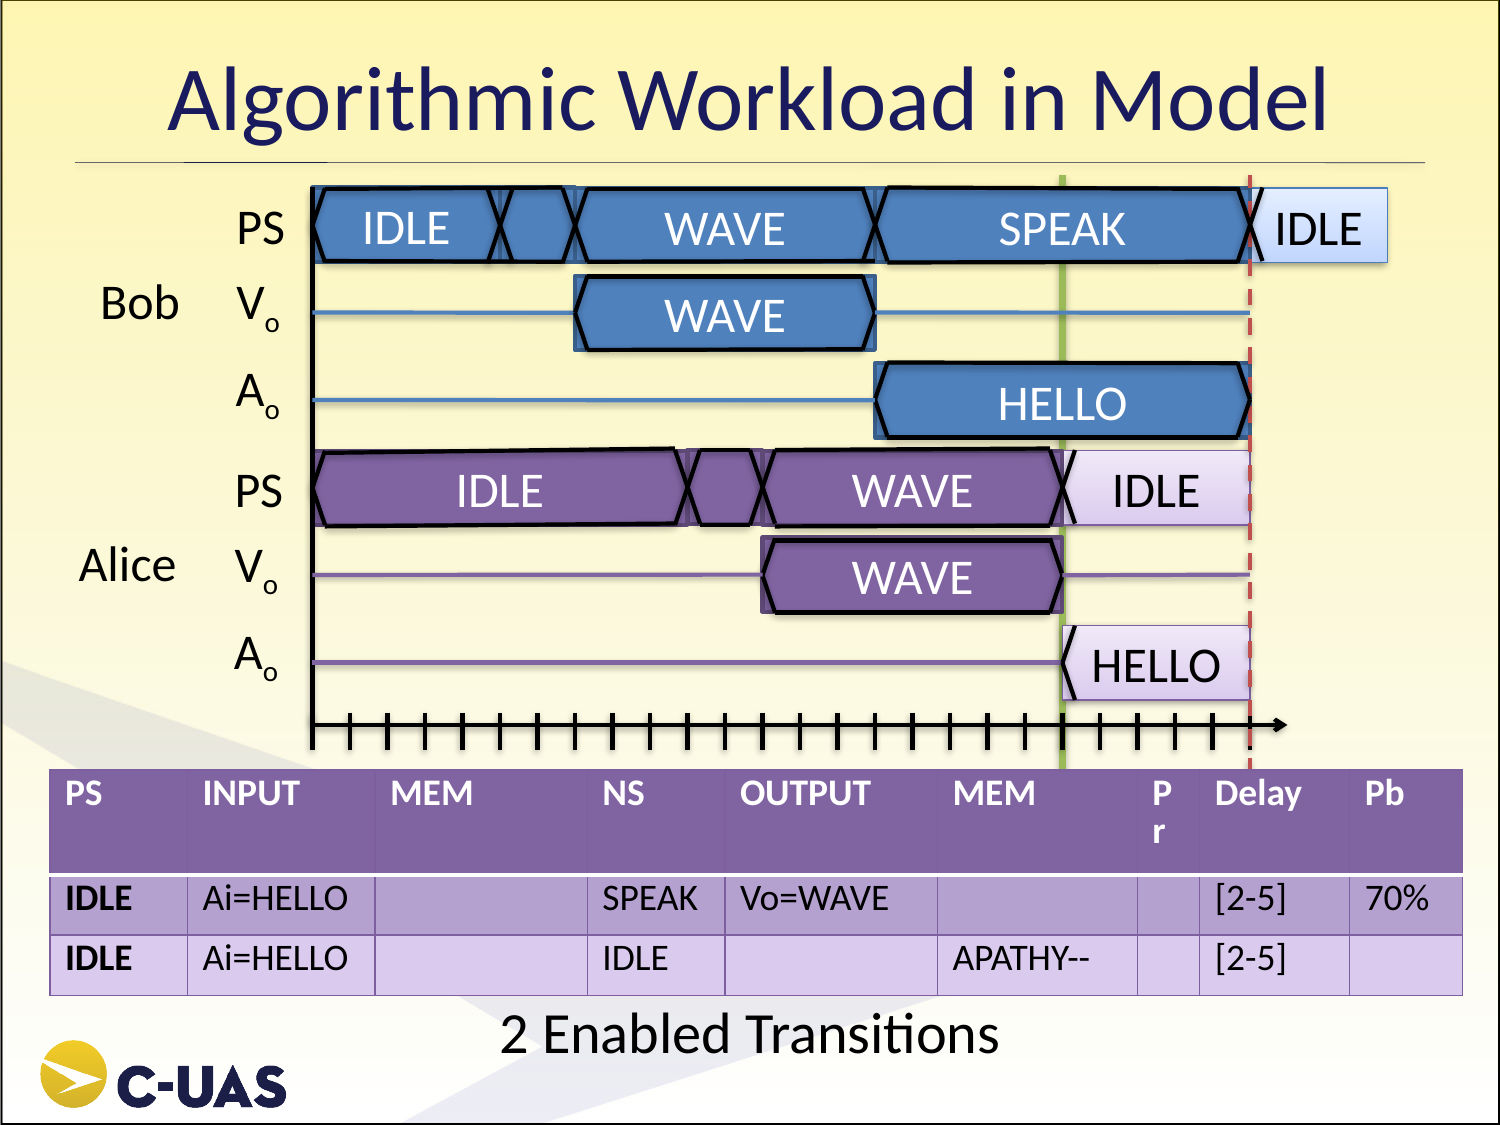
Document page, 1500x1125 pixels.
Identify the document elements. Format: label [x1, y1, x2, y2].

table_cell [588, 936, 724, 987]
table_header [726, 771, 937, 873]
table_cell [588, 877, 724, 934]
table_cell [1350, 877, 1462, 934]
table_header [588, 771, 724, 873]
table_header [1200, 771, 1349, 873]
picture [0, 0, 1500, 1125]
table_header [376, 771, 587, 873]
title [75, 24, 1425, 163]
text_box [74, 261, 206, 337]
text_box [207, 611, 293, 695]
table_header [188, 771, 374, 873]
table_header [1138, 771, 1199, 873]
table_header [51, 771, 187, 873]
table_cell [1200, 877, 1349, 934]
table_cell [938, 877, 1137, 934]
text_box [62, 524, 193, 599]
text_box [207, 449, 299, 608]
table_cell [51, 936, 187, 995]
table_cell [1138, 936, 1199, 995]
table_header [1350, 771, 1462, 873]
text_box [208, 187, 300, 346]
text_box [310, 174, 1388, 776]
table_cell [1138, 877, 1199, 934]
table_cell [1350, 936, 1462, 995]
text_box [208, 349, 295, 433]
table_cell [188, 936, 374, 995]
table_cell [1200, 936, 1349, 995]
table_cell [51, 877, 187, 934]
table_cell [376, 936, 587, 987]
table_cell [726, 936, 937, 987]
table_cell [376, 877, 587, 934]
table_header [938, 771, 1137, 873]
table_cell [938, 936, 1137, 987]
table_cell [726, 877, 937, 934]
text_box [337, 987, 1163, 1073]
table_cell [188, 877, 374, 934]
